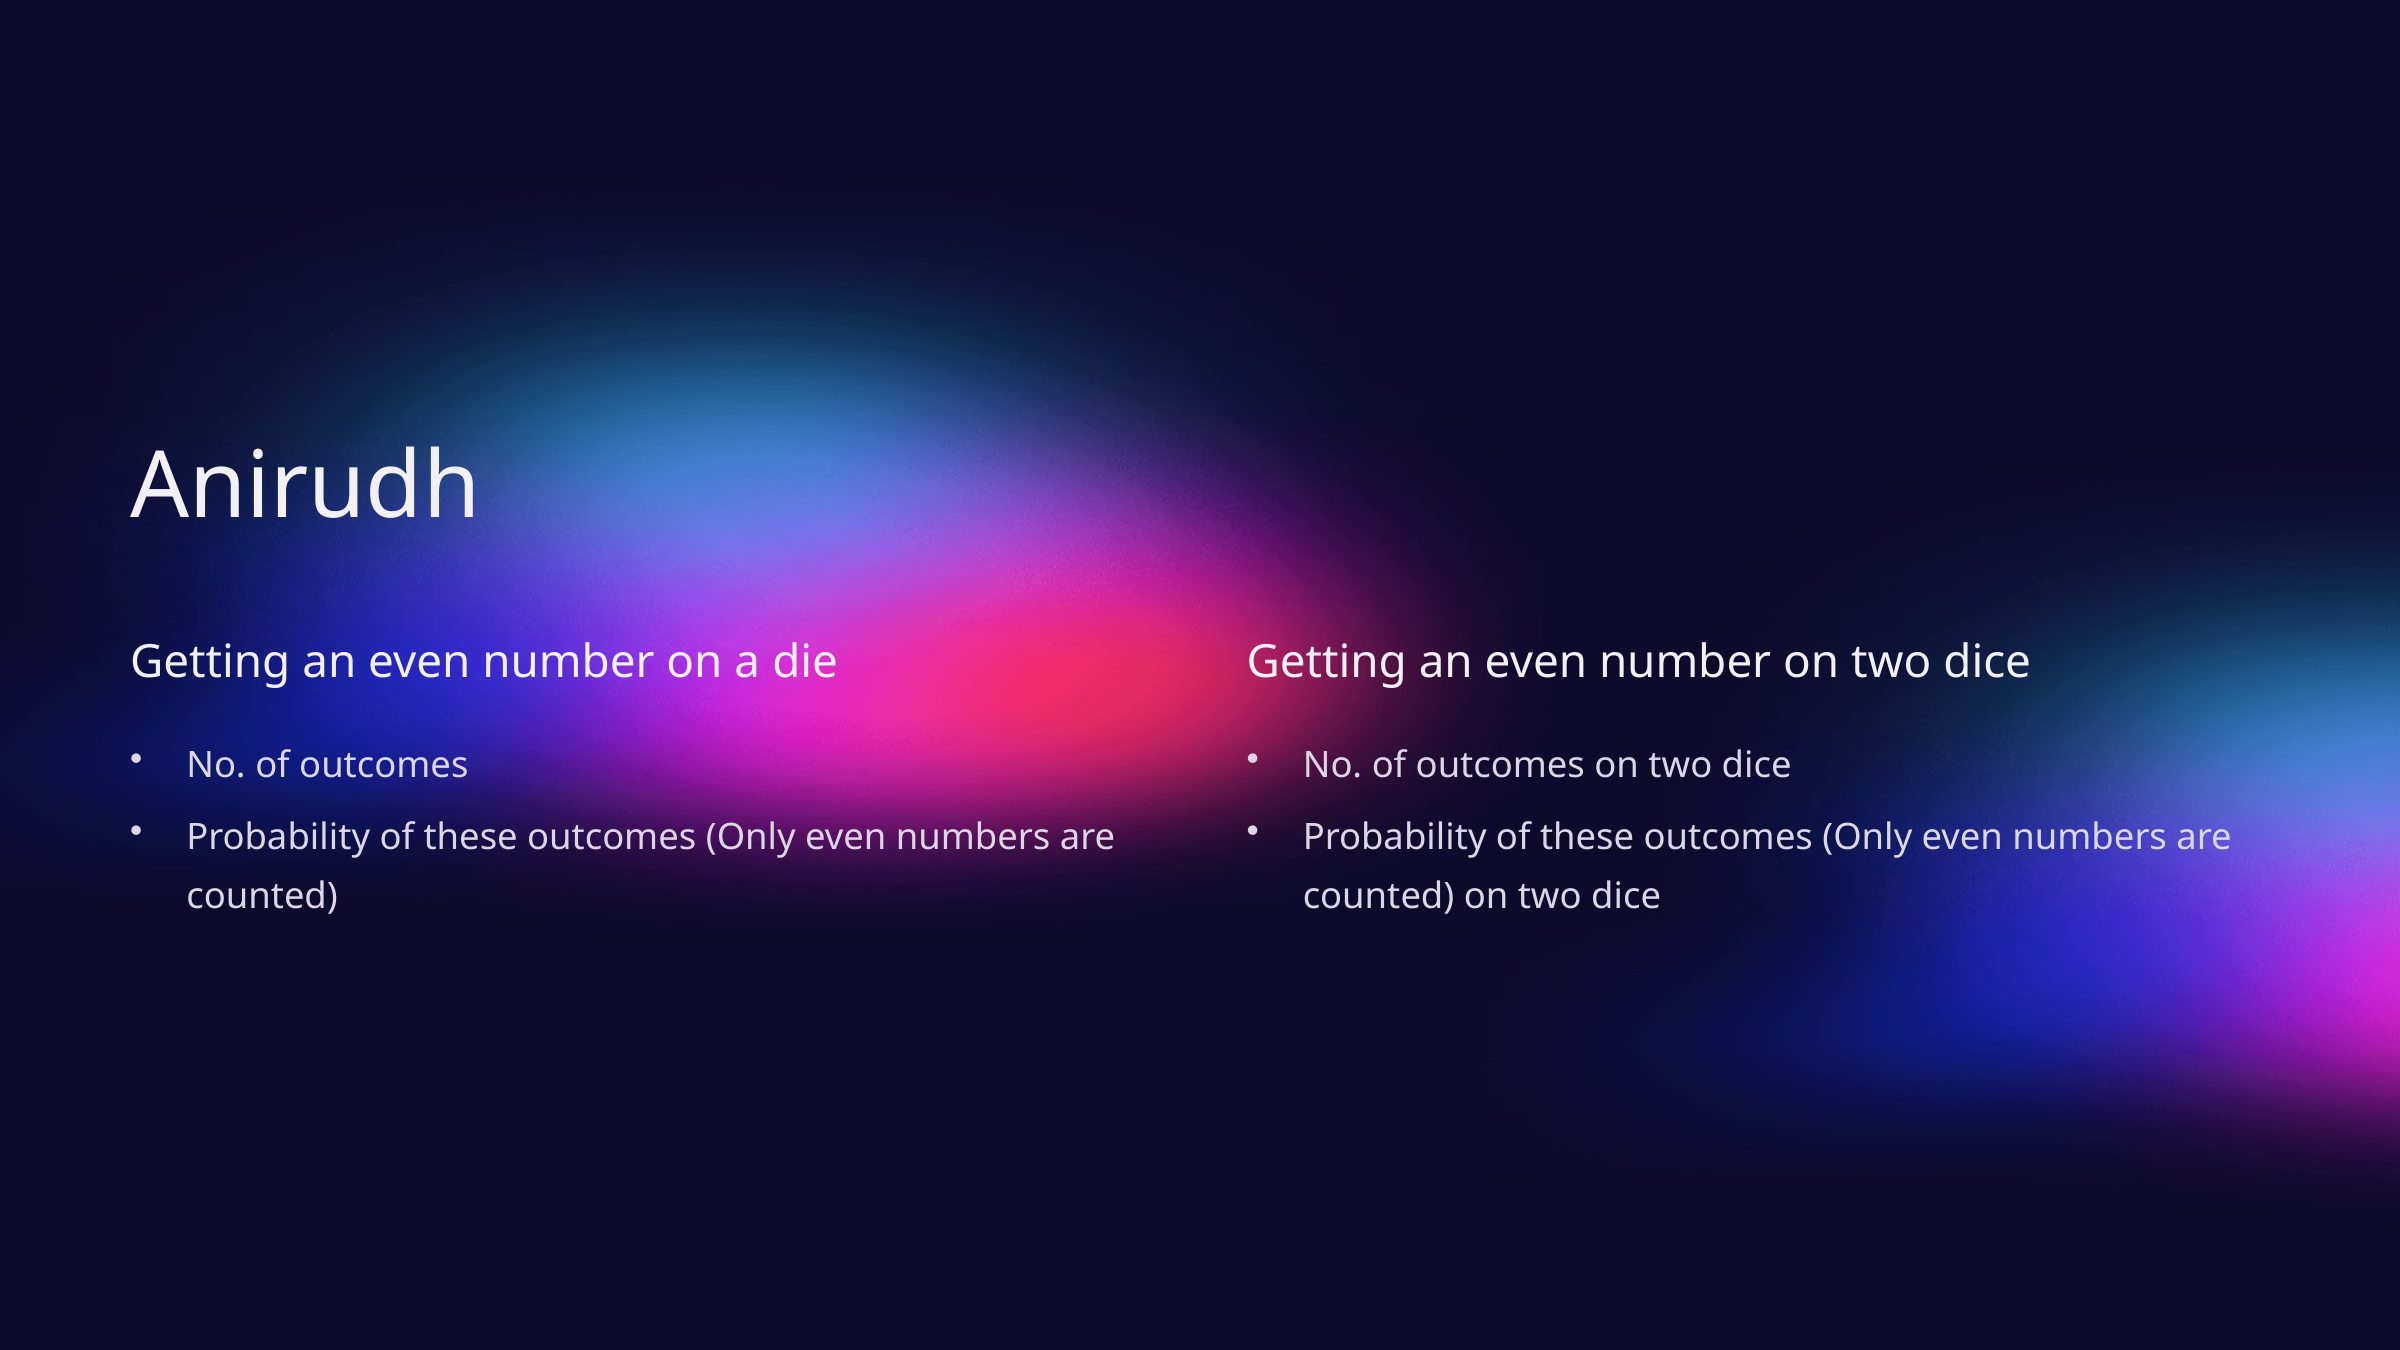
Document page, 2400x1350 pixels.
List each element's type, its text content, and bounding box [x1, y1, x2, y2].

text_box Probability of these outcomes (Only even numbers are counted) [130, 797, 1155, 917]
text_box Getting an even number on two dice [1246, 629, 2104, 688]
text_box No. of outcomes [130, 724, 1155, 785]
text_box Probability of these outcomes (Only even numbers are counted) on two dice [1246, 797, 2271, 917]
text_box Getting an even number on a die [130, 629, 901, 688]
text_box No. of outcomes on two dice [1246, 724, 2271, 785]
text_box Anirudh [130, 420, 1061, 537]
picture [0, 0, 2400, 1350]
